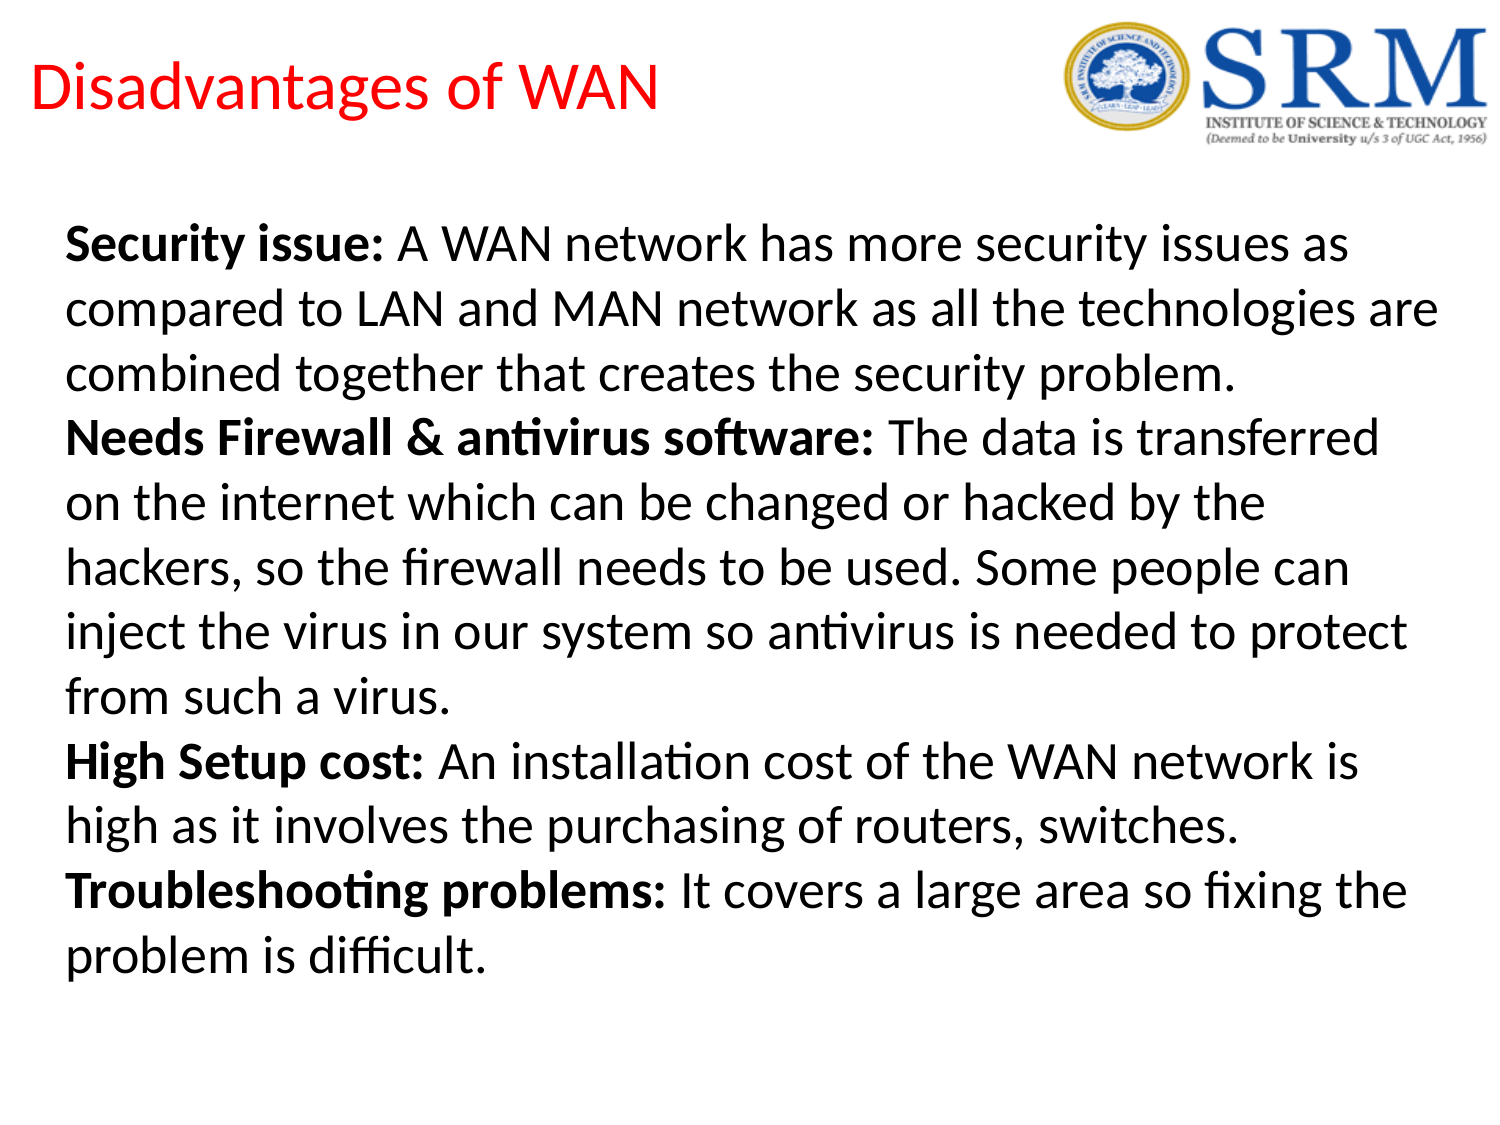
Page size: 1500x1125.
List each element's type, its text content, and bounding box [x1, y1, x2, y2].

picture [1059, 0, 1500, 162]
title Disadvantages of WAN [0, 0, 1050, 175]
text_box Security issue: A WAN network has more security issues as compared to LAN and MAN network as all the technologies are combined together that creates the security problem. Needs Firewall & antivirus software: The data is transferred on the internet which can be changed or hacked by the hackers, so the firewall needs to be used. Some people can inject the virus in our system so antivirus is needed to protect from such a virus. High Setup cost: An installation cost of the WAN network is high as it involves the purchasing of routers, switches. Troubleshooting problems: It covers a large area so fixing the problem is difficult. [49, 200, 1463, 1050]
